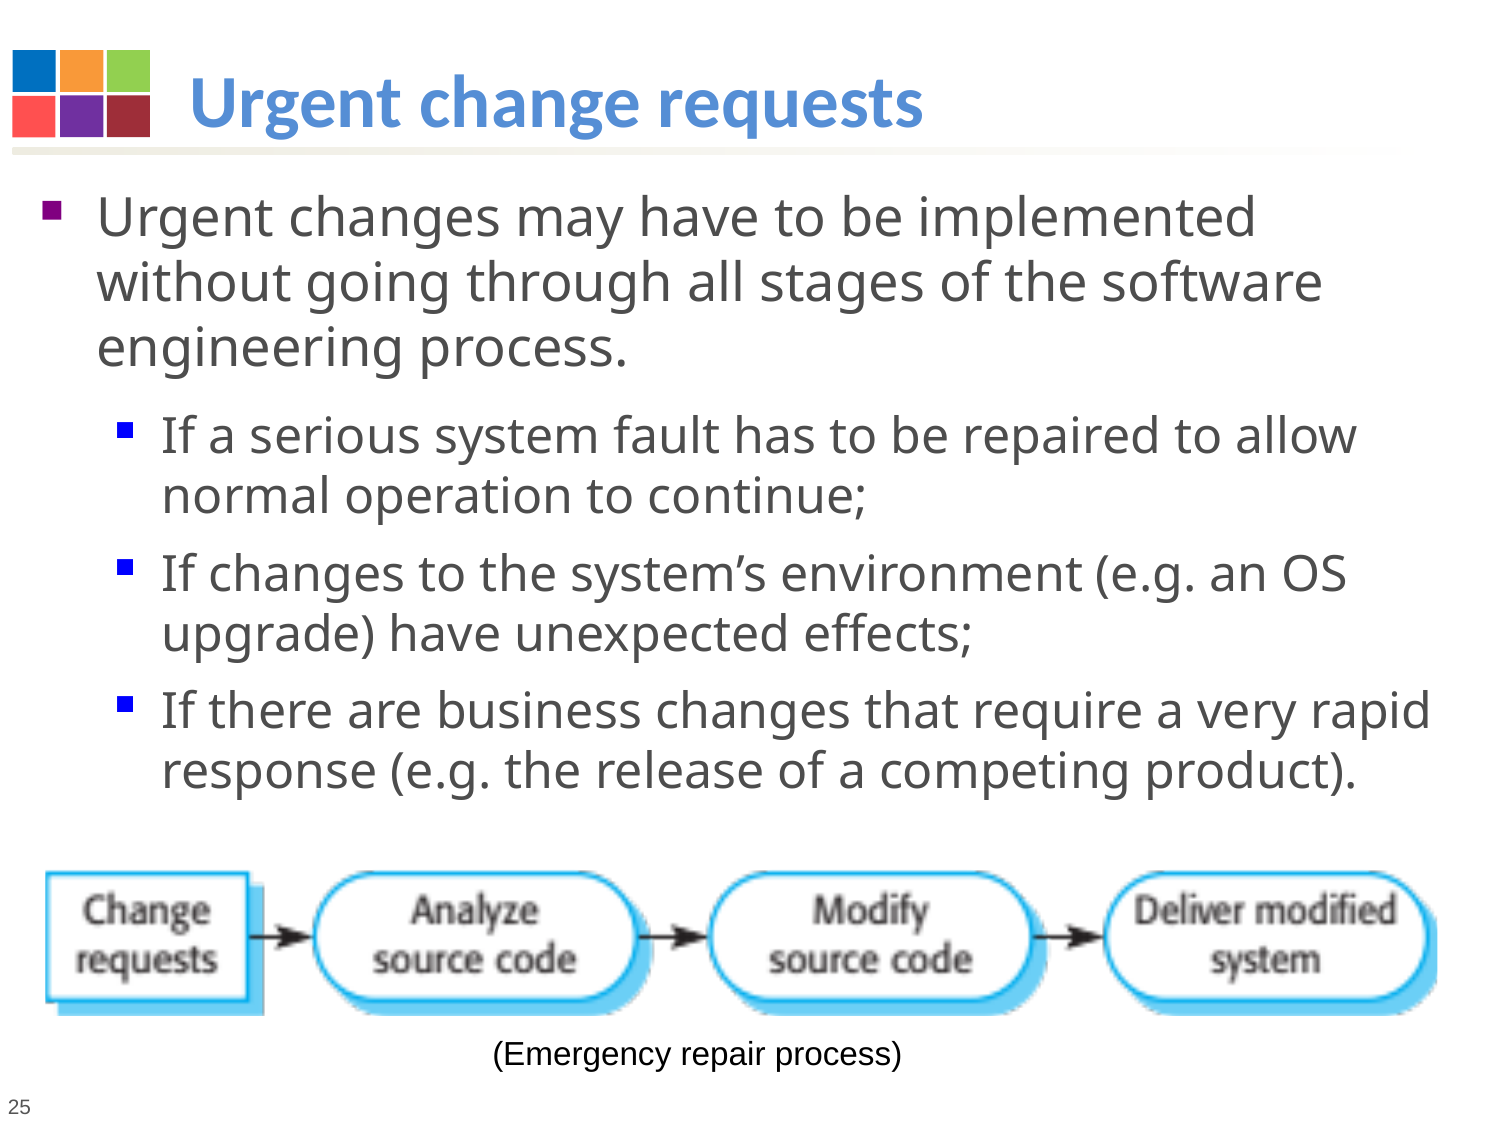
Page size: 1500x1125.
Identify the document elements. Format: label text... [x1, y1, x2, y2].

title Urgent change requests [174, 47, 1475, 150]
list Urgent changes may have to be implemented without going through all stages of the software engineering process. If a serious system fault has to be repaired to allow normal operation to continue; If changes to the system’s environment (e.g. an OS upgrade) have unexpected effects; If there are business changes that require a very rapid response (e.g. the release of a competing product). [24, 174, 1469, 1088]
picture [45, 559, 1438, 1125]
